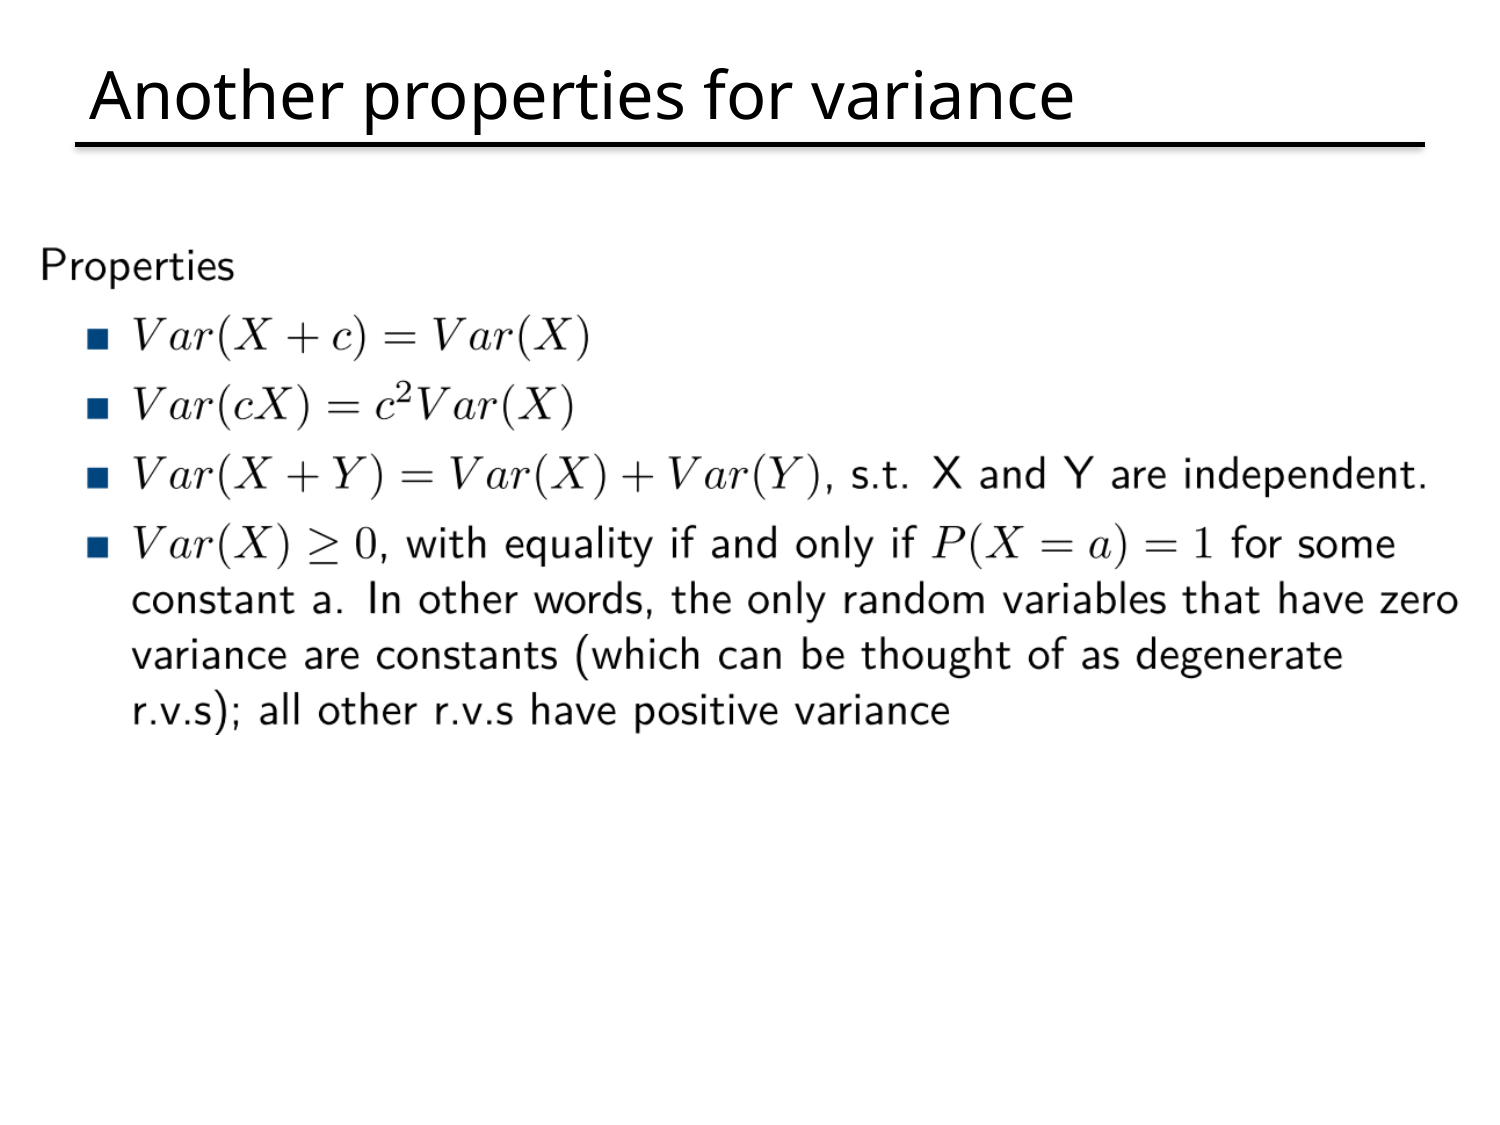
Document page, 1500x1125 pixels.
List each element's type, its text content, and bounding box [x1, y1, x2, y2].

title Another properties for variance [75, 45, 1425, 145]
picture [36, 244, 1464, 736]
